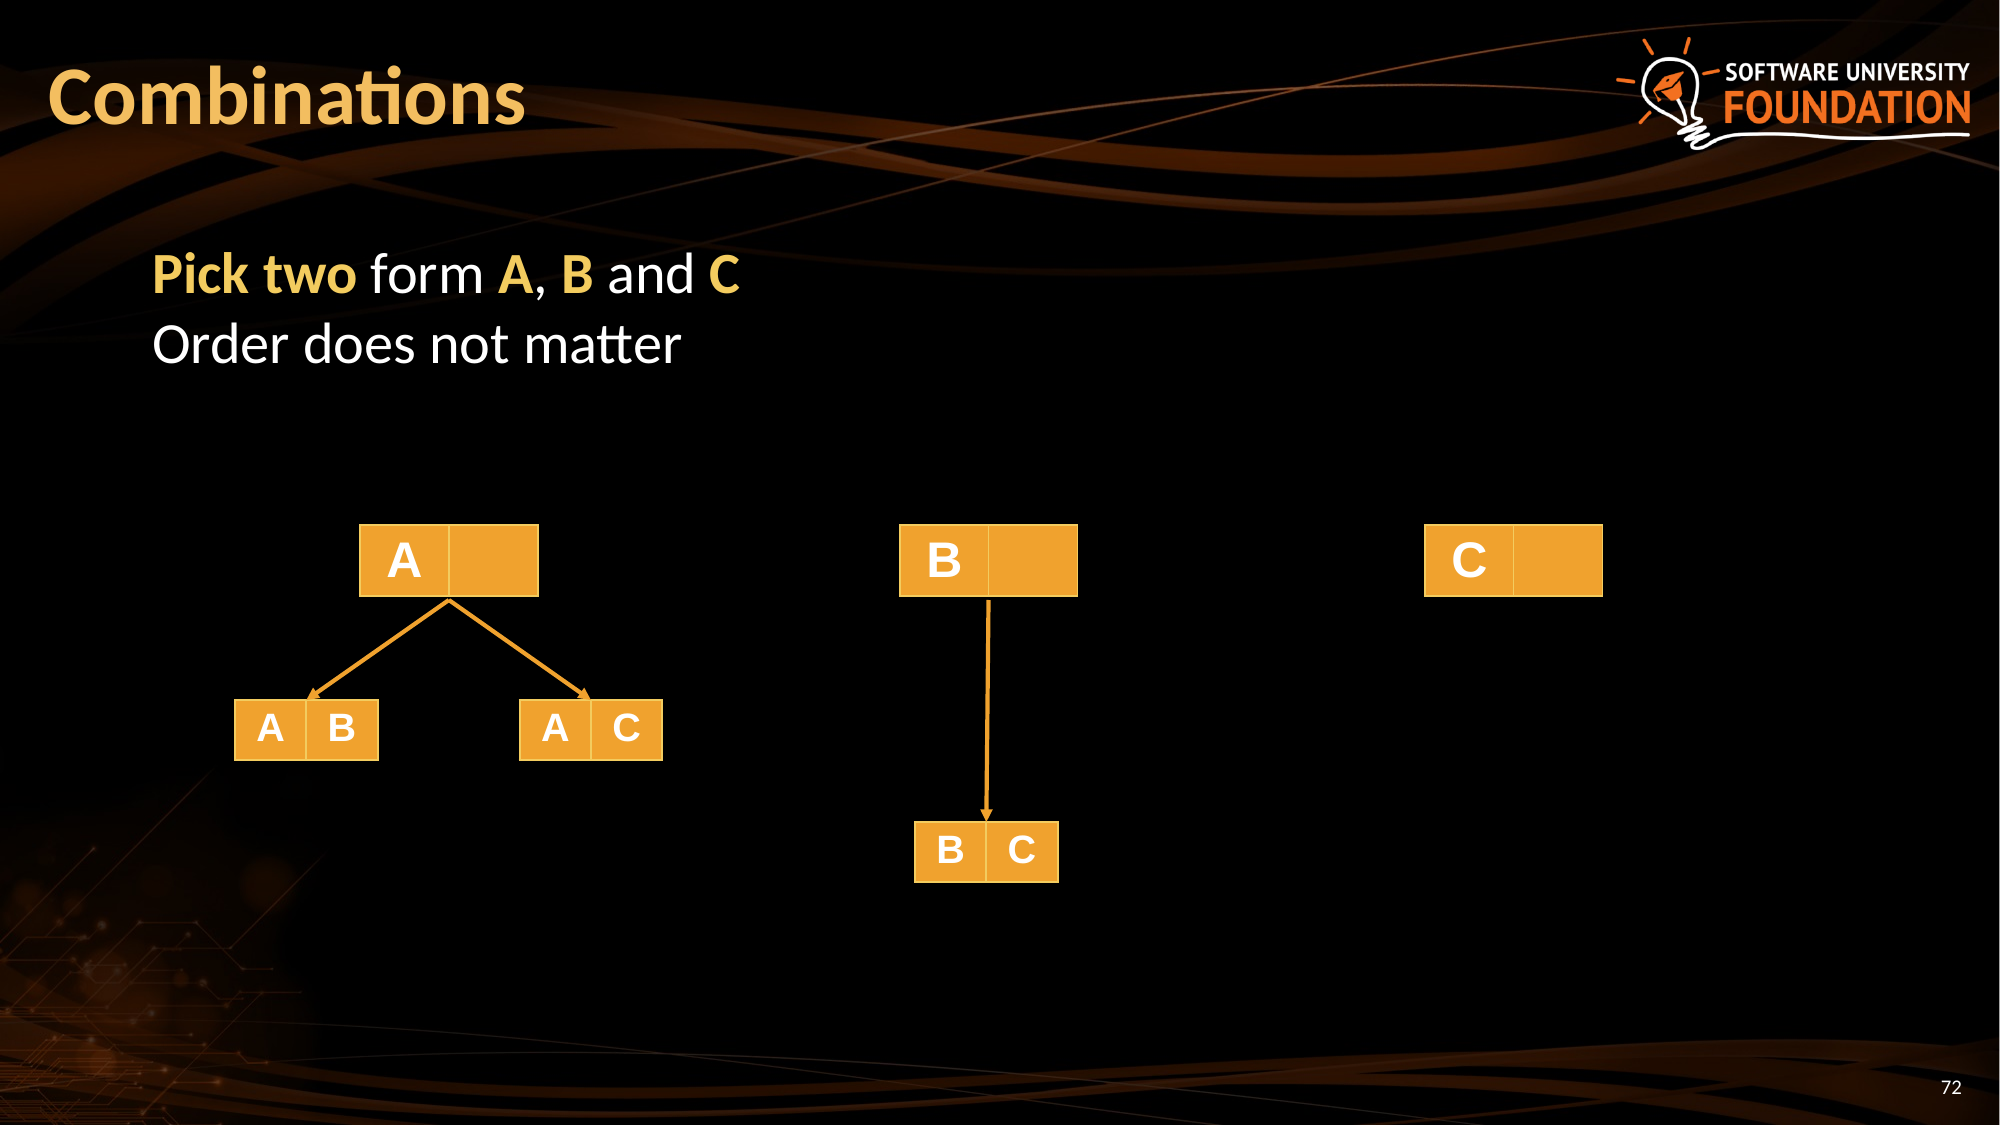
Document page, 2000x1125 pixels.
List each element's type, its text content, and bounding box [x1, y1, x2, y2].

table_header C [987, 823, 1057, 881]
table_header [450, 526, 537, 595]
table_header C [1426, 526, 1513, 595]
title Combinations [30, 6, 1602, 189]
table_header A [236, 701, 305, 759]
slide_number ‹#› [1897, 1070, 1968, 1103]
table_header [989, 526, 1077, 595]
table_header A [361, 526, 448, 595]
table_header B [307, 709, 377, 759]
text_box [306, 599, 447, 701]
text_box Pick two form A, B and C Order does not matter [137, 227, 761, 384]
table_header C [592, 701, 661, 759]
picture [0, 0, 2000, 1125]
table_header B [901, 526, 988, 595]
table_header B [916, 823, 985, 881]
table_header A [521, 709, 590, 759]
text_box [448, 599, 592, 701]
table_header [1514, 526, 1602, 595]
